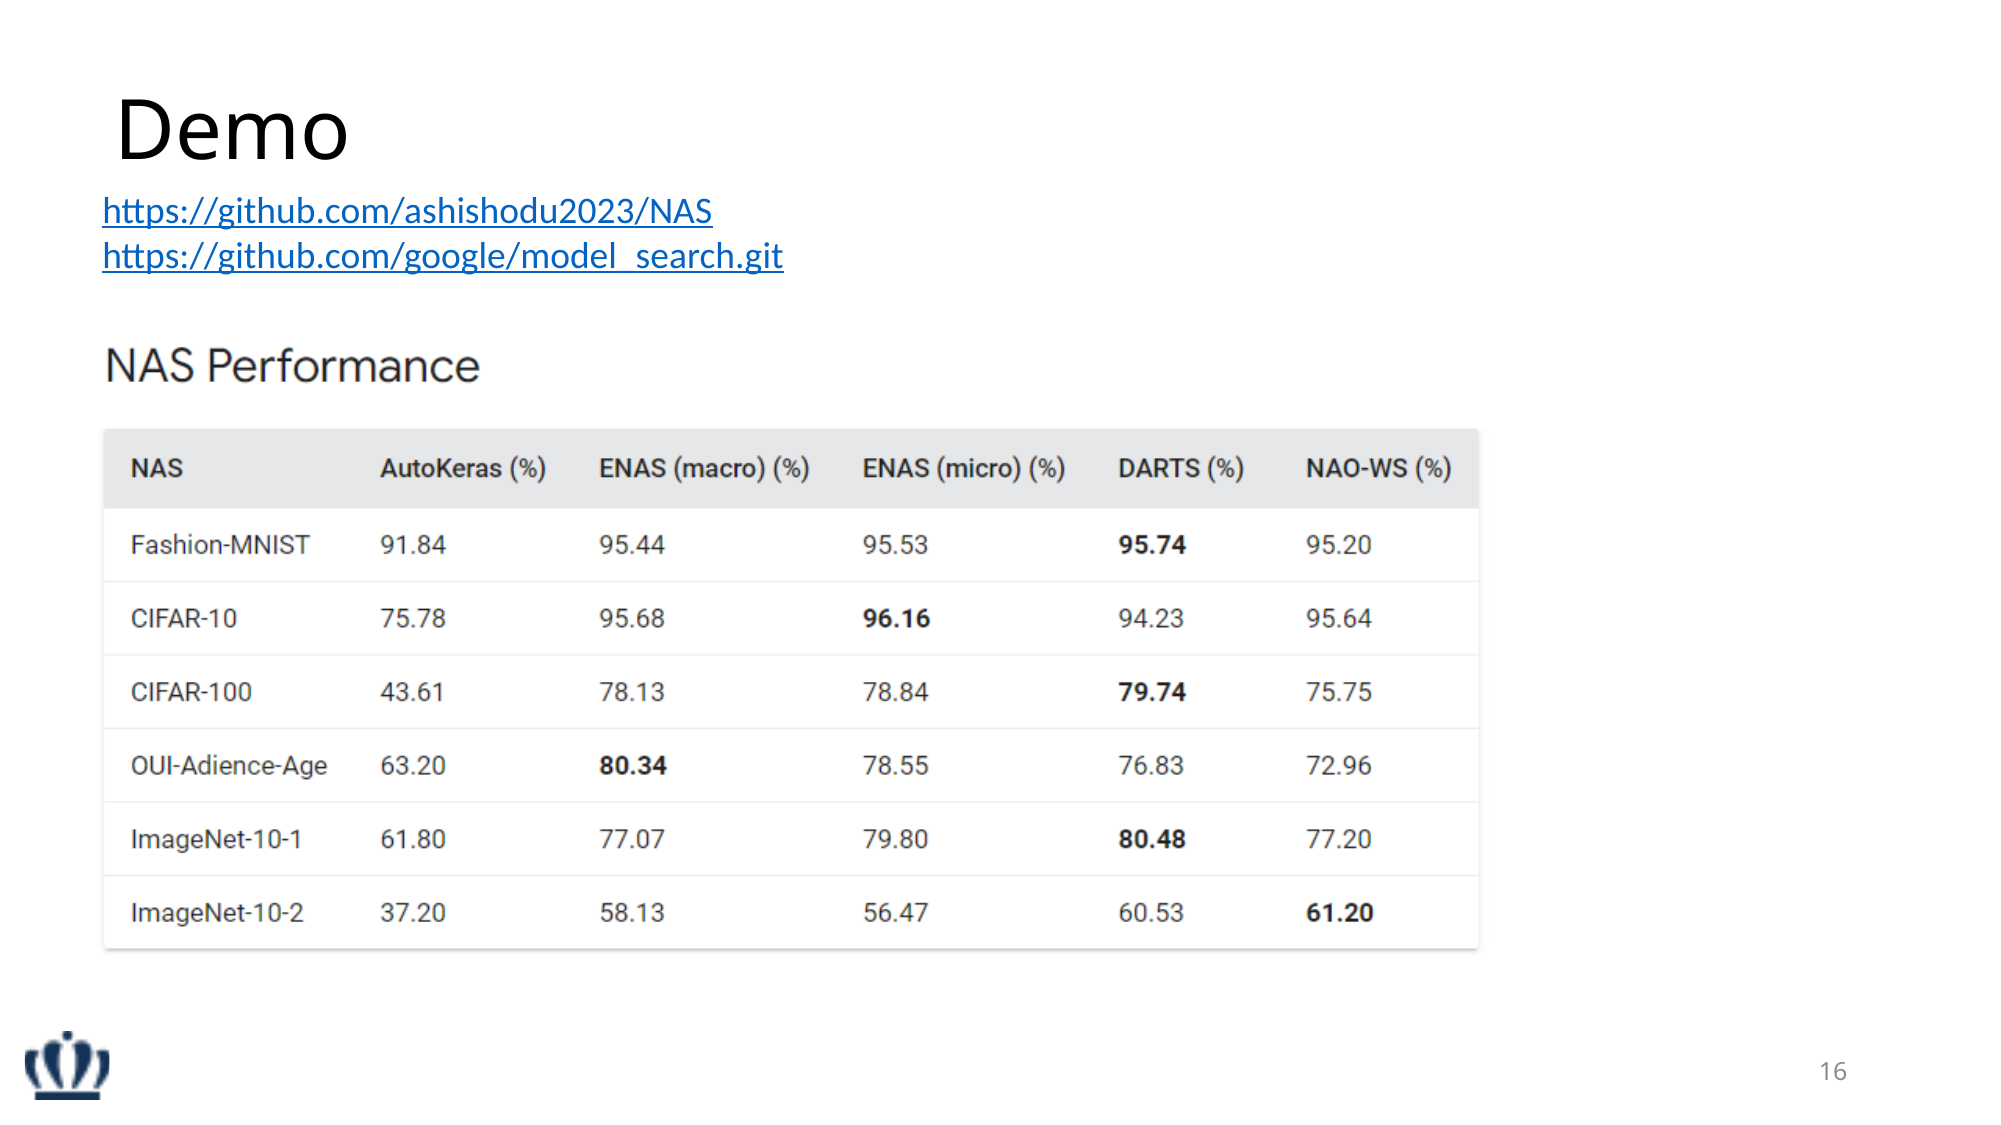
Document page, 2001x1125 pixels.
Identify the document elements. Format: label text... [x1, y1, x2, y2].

slide_number 16 [1412, 1042, 1863, 1103]
text_box https://github.com/ashishodu2023/NAS https://github.com/google/model_search.git [87, 178, 1088, 329]
title Demo [99, 62, 1738, 203]
picture [98, 299, 1529, 1005]
